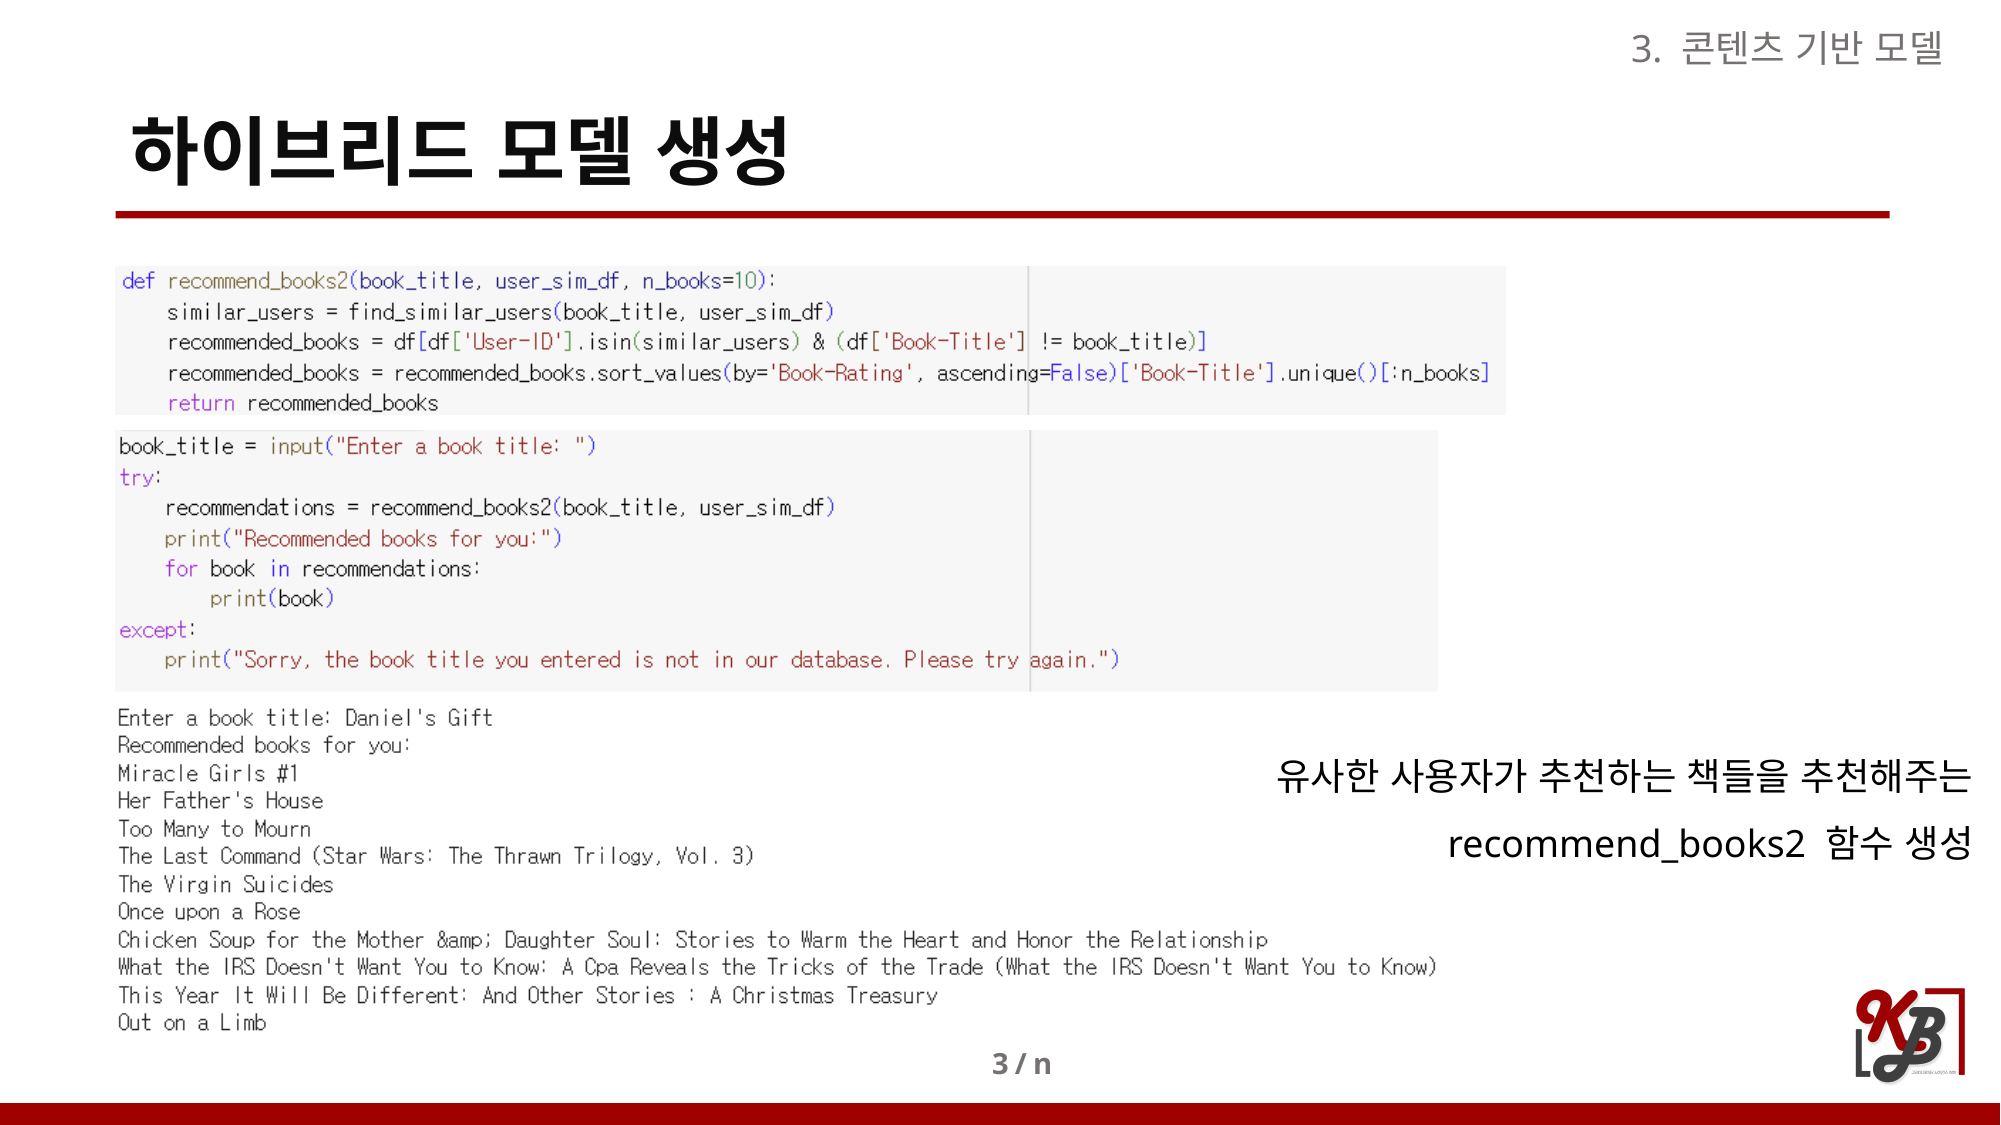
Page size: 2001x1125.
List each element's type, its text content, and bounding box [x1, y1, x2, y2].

title 하이브리드 모델 생성 [115, 28, 1863, 204]
text_box 3. 콘텐츠 기반 모델 [1616, 0, 2000, 78]
text_box 3/n [905, 1039, 1140, 1088]
text_box [114, 210, 1891, 219]
picture [115, 266, 1506, 415]
picture [1848, 970, 1972, 1093]
text_box [0, 1102, 2000, 1125]
picture [115, 430, 1438, 1039]
text_box 유사한 사용자가 추천하는 책들을 추천해주는 recommend_books2 함수 생성 [1438, 722, 1989, 915]
